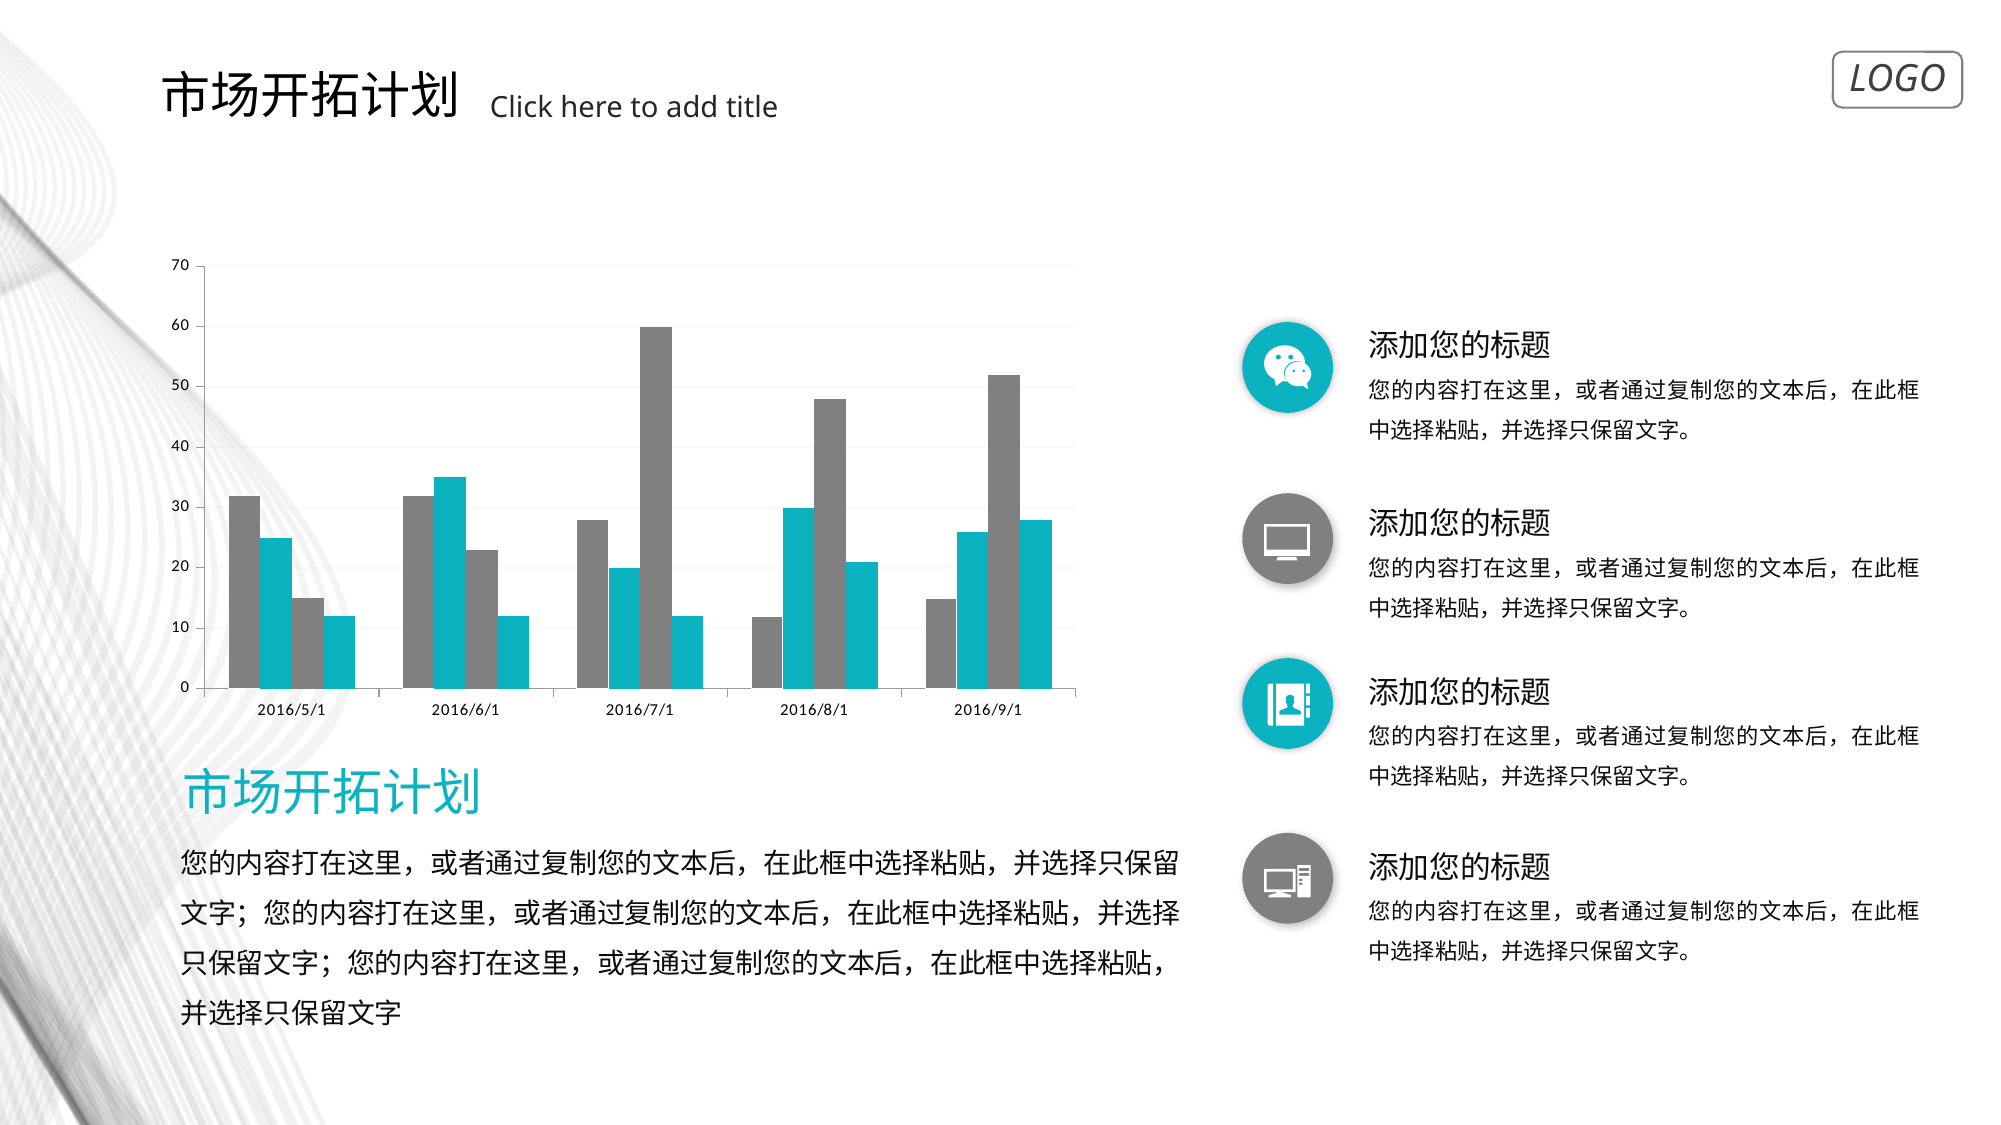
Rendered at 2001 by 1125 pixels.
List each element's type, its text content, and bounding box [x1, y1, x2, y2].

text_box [1242, 658, 1334, 749]
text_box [165, 752, 1200, 1039]
text_box 添加您的标题 您的内容打在这里，或者通过复制您的文本后，在此框中选择粘贴，并选择只保留文字。 [1358, 660, 1931, 795]
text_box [1242, 493, 1334, 584]
text_box 添加您的标题 您的内容打在这里，或者通过复制您的文本后，在此框中选择粘贴，并选择只保留文字。 [1358, 491, 1931, 626]
text_box 市场开拓计划 [31, 55, 476, 131]
text_box 添加您的标题 您的内容打在这里，或者通过复制您的文本后，在此框中选择粘贴，并选择只保留文字。 [1358, 313, 1931, 448]
chart [152, 247, 1095, 731]
text_box 添加您的标题 您的内容打在这里，或者通过复制您的文本后，在此框中选择粘贴，并选择只保留文字。 [1358, 835, 1931, 969]
text_box Click here to add title [475, 73, 857, 131]
picture [0, 0, 2000, 1125]
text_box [1242, 322, 1334, 413]
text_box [1242, 832, 1334, 924]
